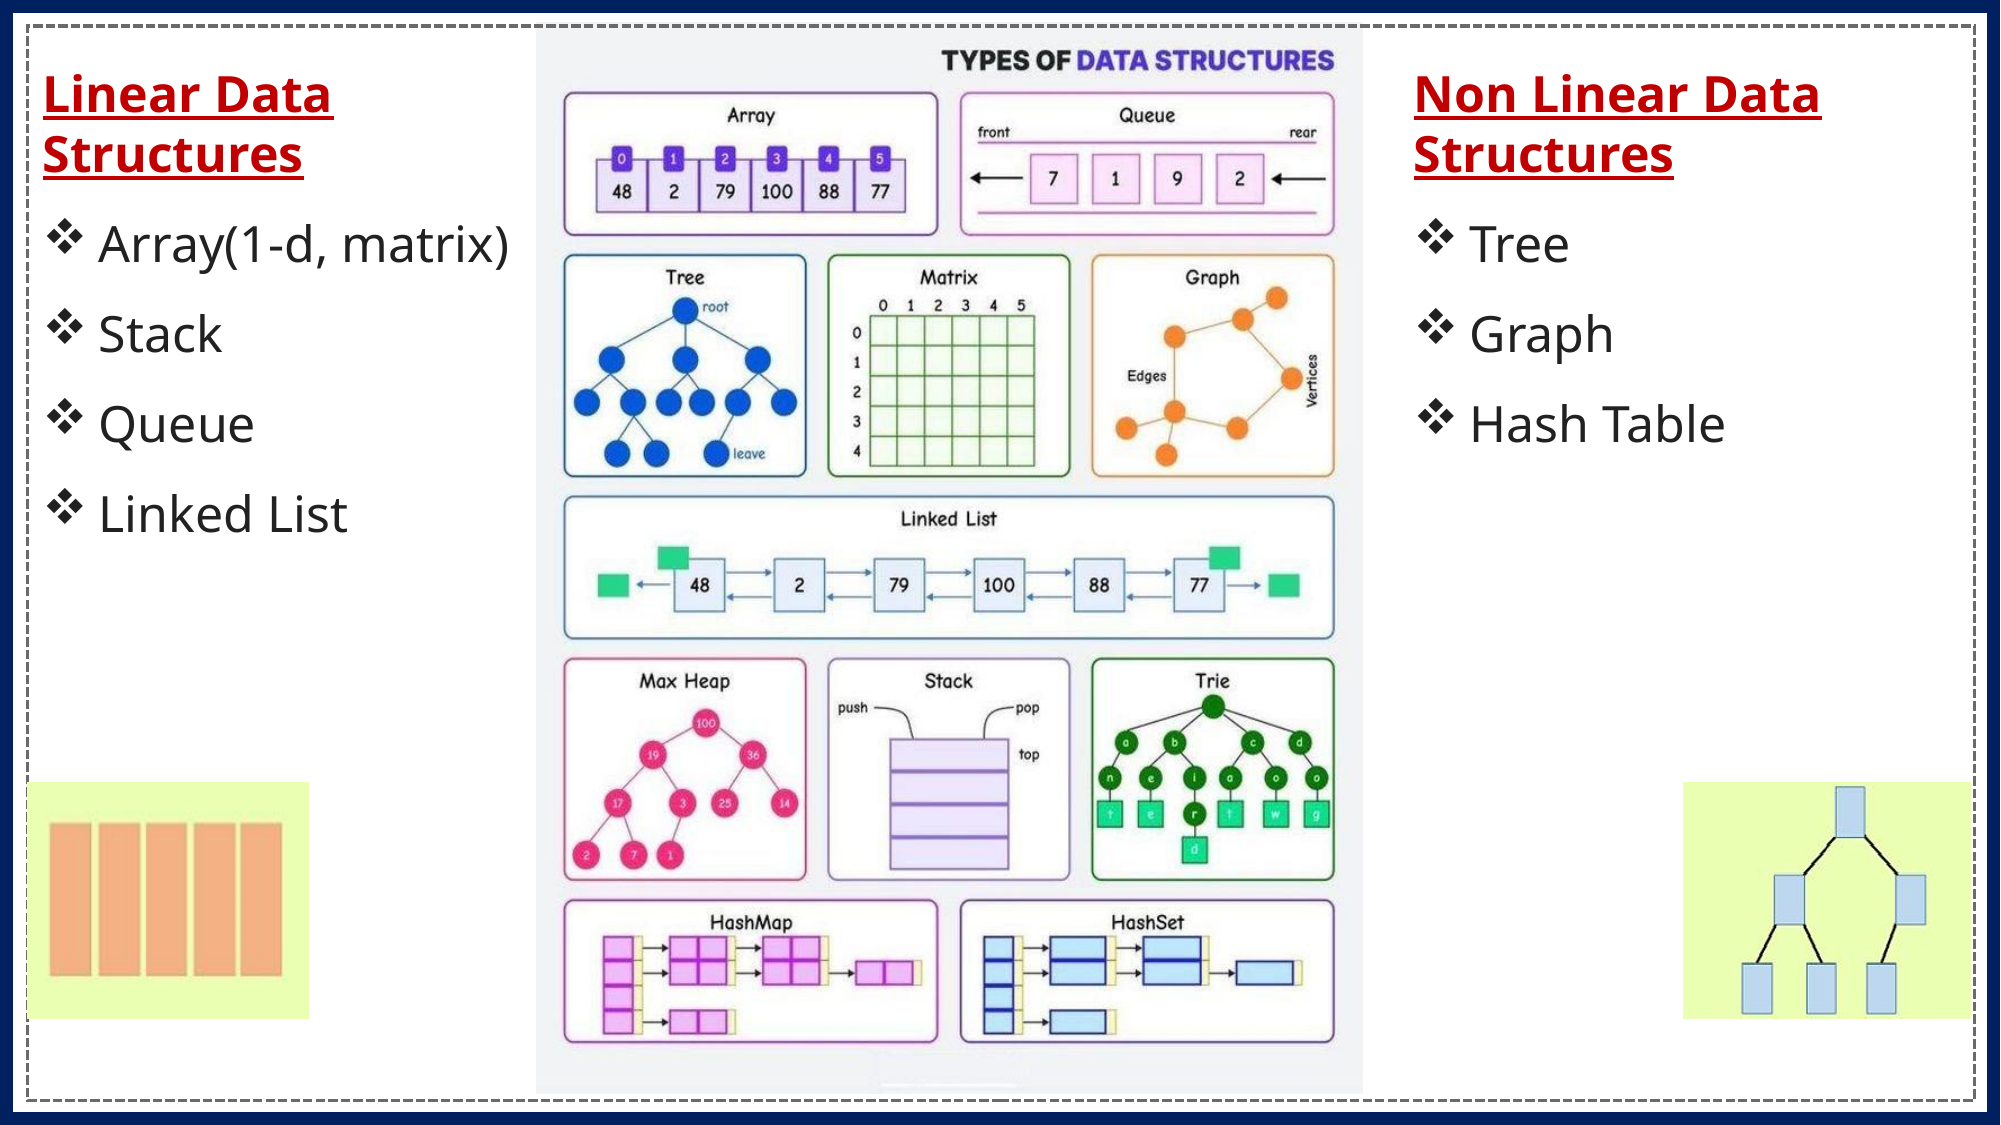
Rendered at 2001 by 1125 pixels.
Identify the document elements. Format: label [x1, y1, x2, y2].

text_box [27, 25, 1975, 1101]
picture [27, 782, 309, 1020]
picture [536, 22, 1363, 1095]
text_box [0, 0, 2000, 1125]
picture [1683, 782, 1971, 1020]
